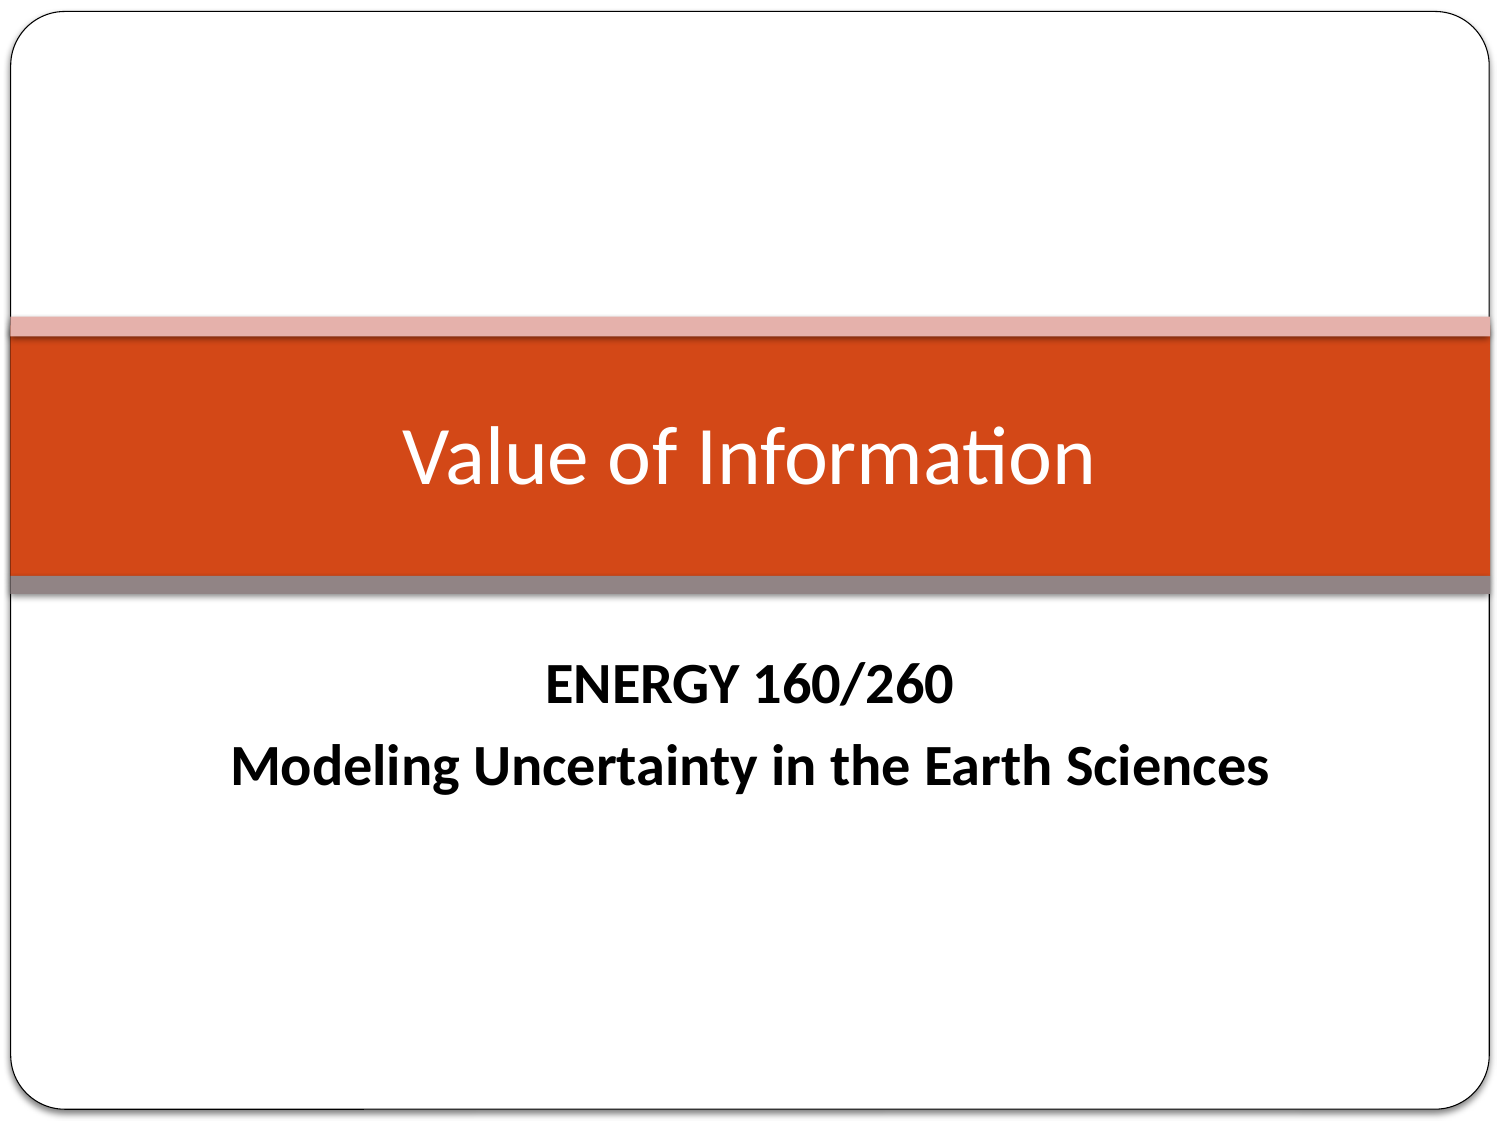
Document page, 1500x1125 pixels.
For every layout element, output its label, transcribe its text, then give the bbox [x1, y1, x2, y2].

subtitle ENERGY 160/260 Modeling Uncertainty in the Earth Sciences [150, 637, 1350, 1088]
title Value of Information [75, 334, 1425, 576]
